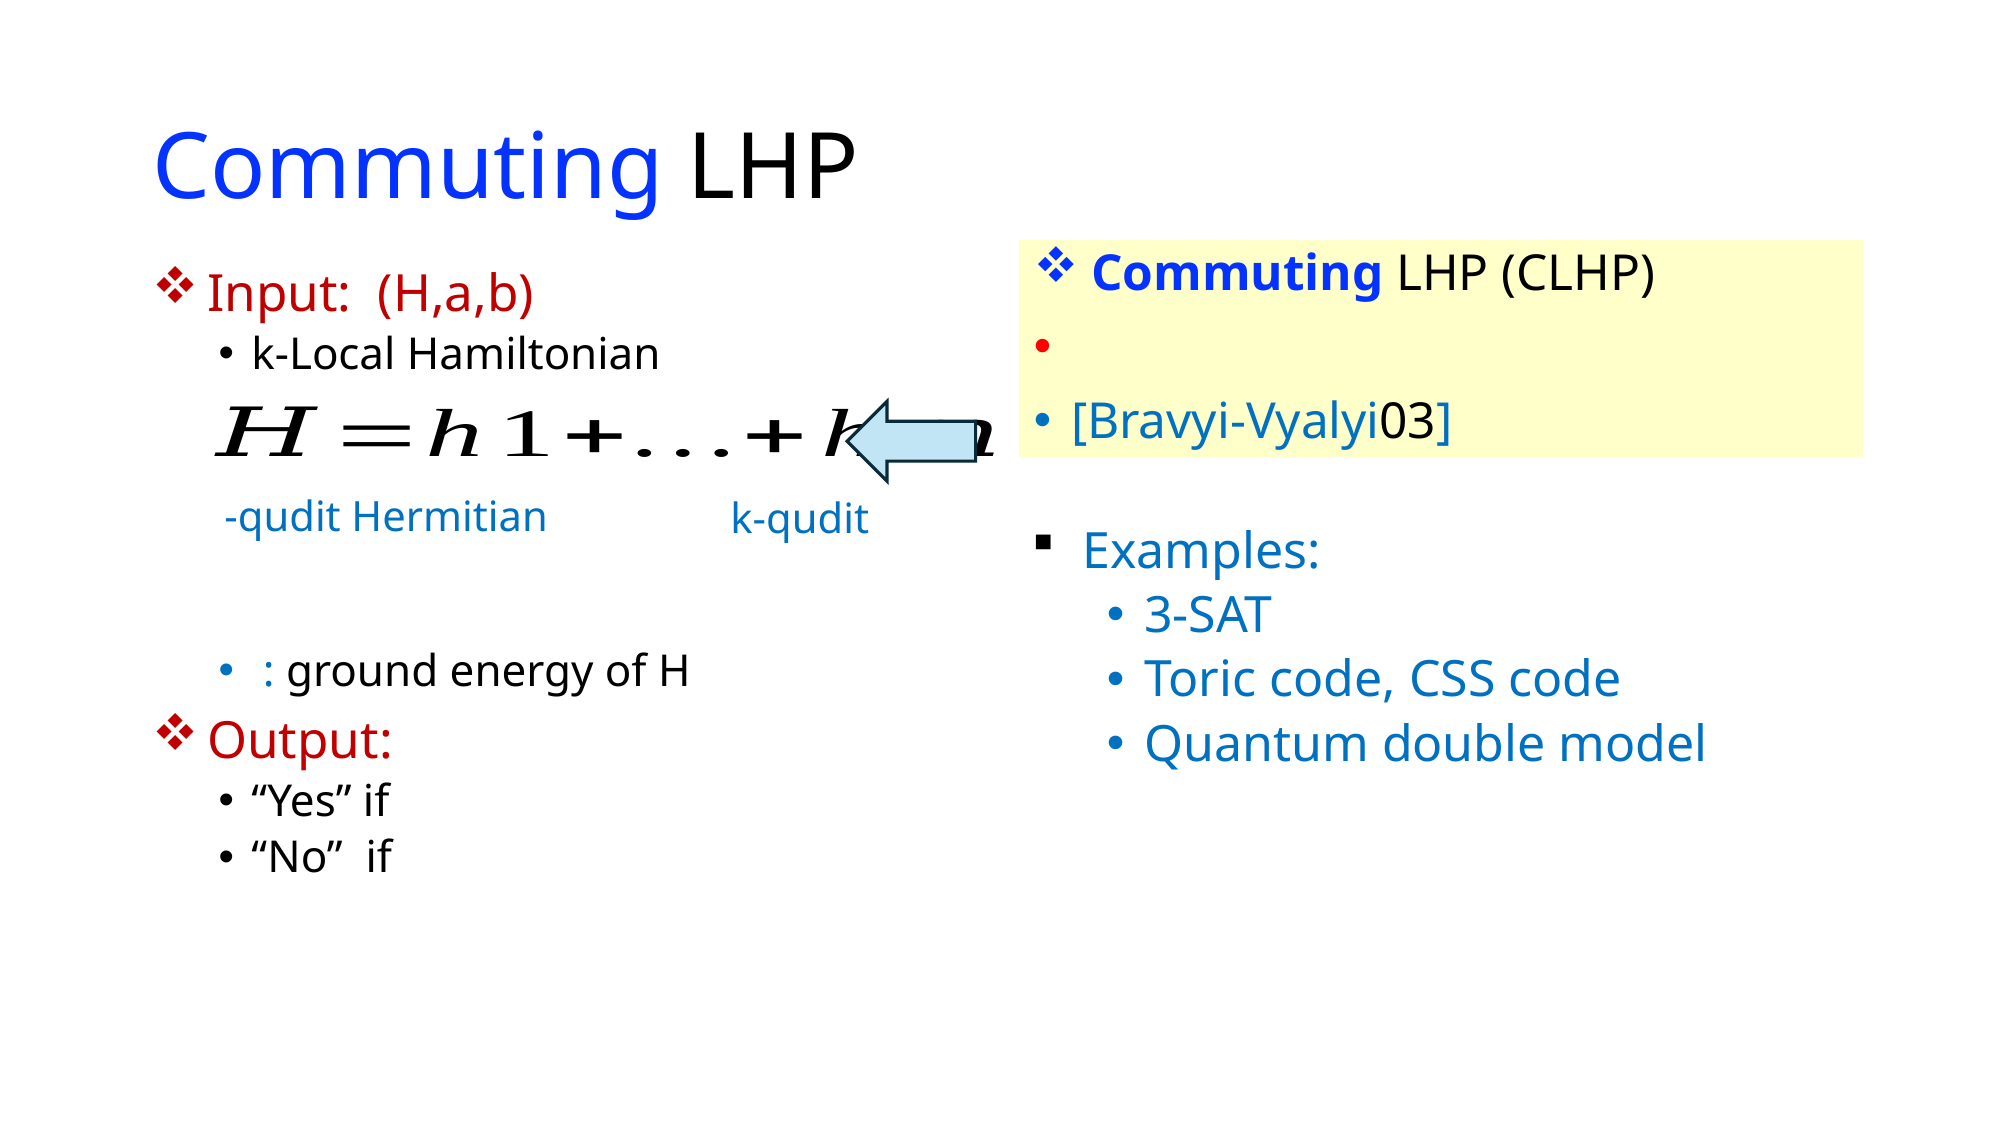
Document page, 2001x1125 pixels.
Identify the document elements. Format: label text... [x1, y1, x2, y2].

text_box [844, 397, 978, 485]
text_box Examples: 3-SAT Toric code, CSS code Quantum double model [1016, 517, 1914, 894]
text_box k-qudit [694, 484, 1107, 550]
title Commuting LHP [137, 59, 1863, 278]
